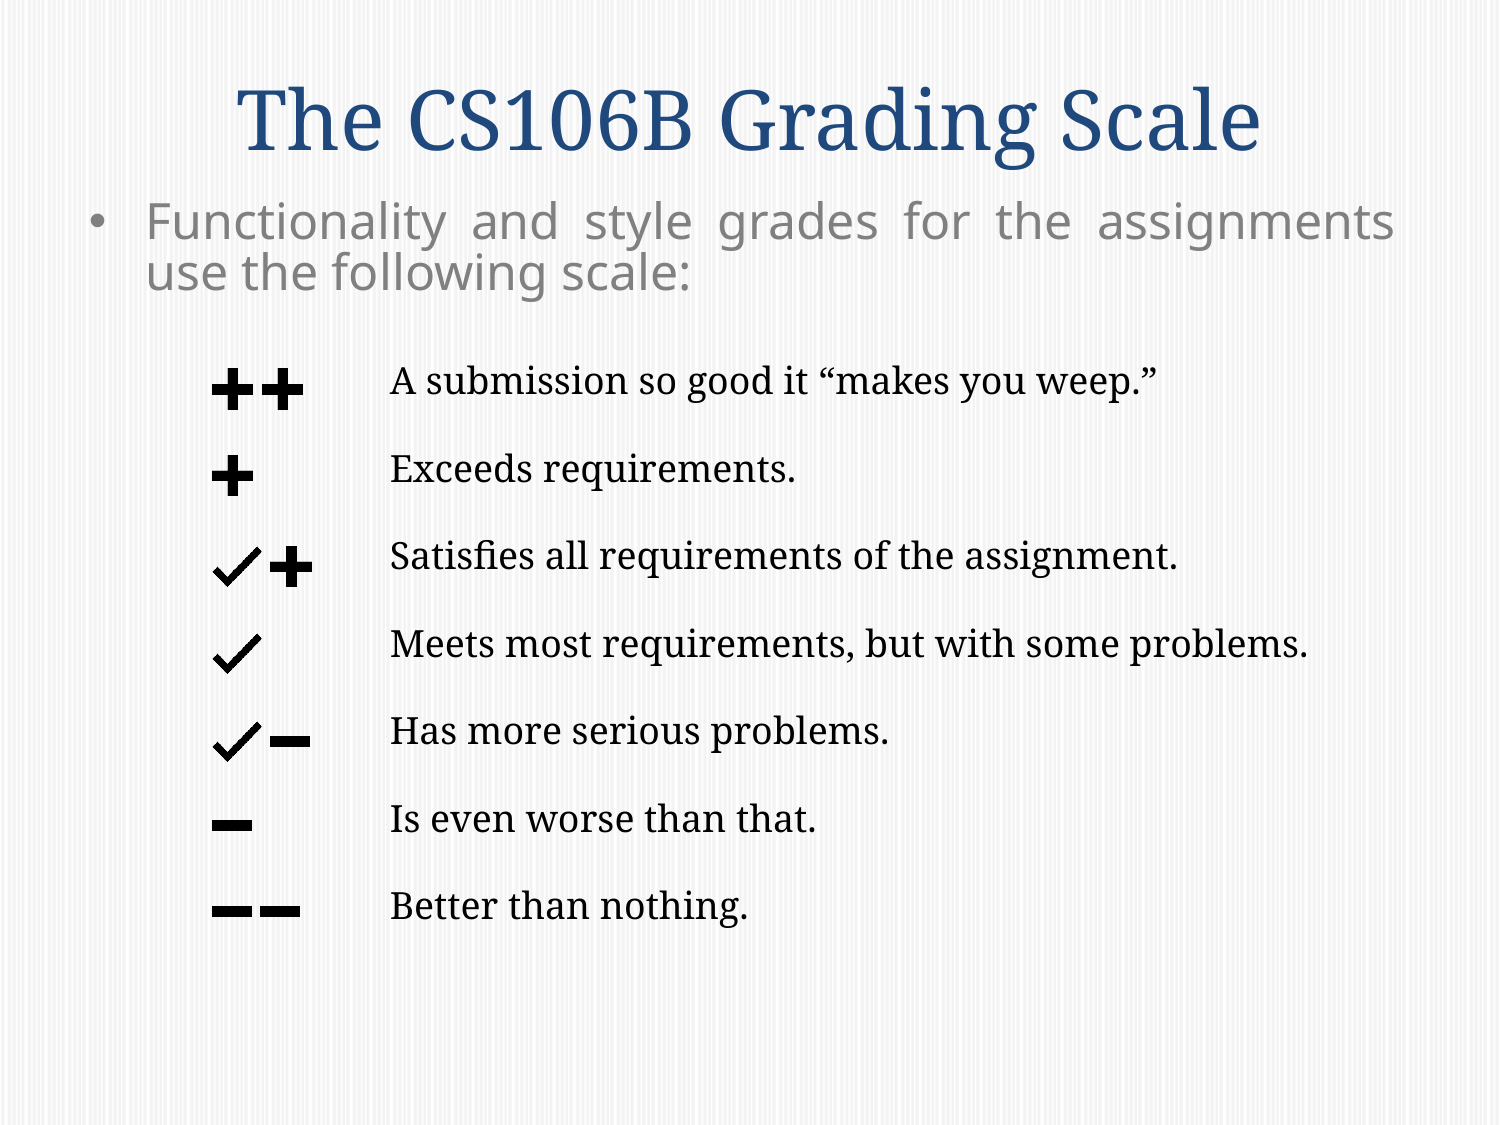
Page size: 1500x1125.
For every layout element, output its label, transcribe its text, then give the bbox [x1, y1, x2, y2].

list Functionality and style grades for the assignments use the following scale: [73, 191, 1412, 338]
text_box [212, 349, 1388, 426]
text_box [212, 874, 1388, 936]
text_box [212, 699, 1388, 776]
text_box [212, 612, 1451, 688]
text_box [212, 437, 1388, 513]
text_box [212, 787, 1388, 863]
text_box The CS106B Grading Scale [0, 37, 1500, 175]
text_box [212, 524, 1388, 601]
